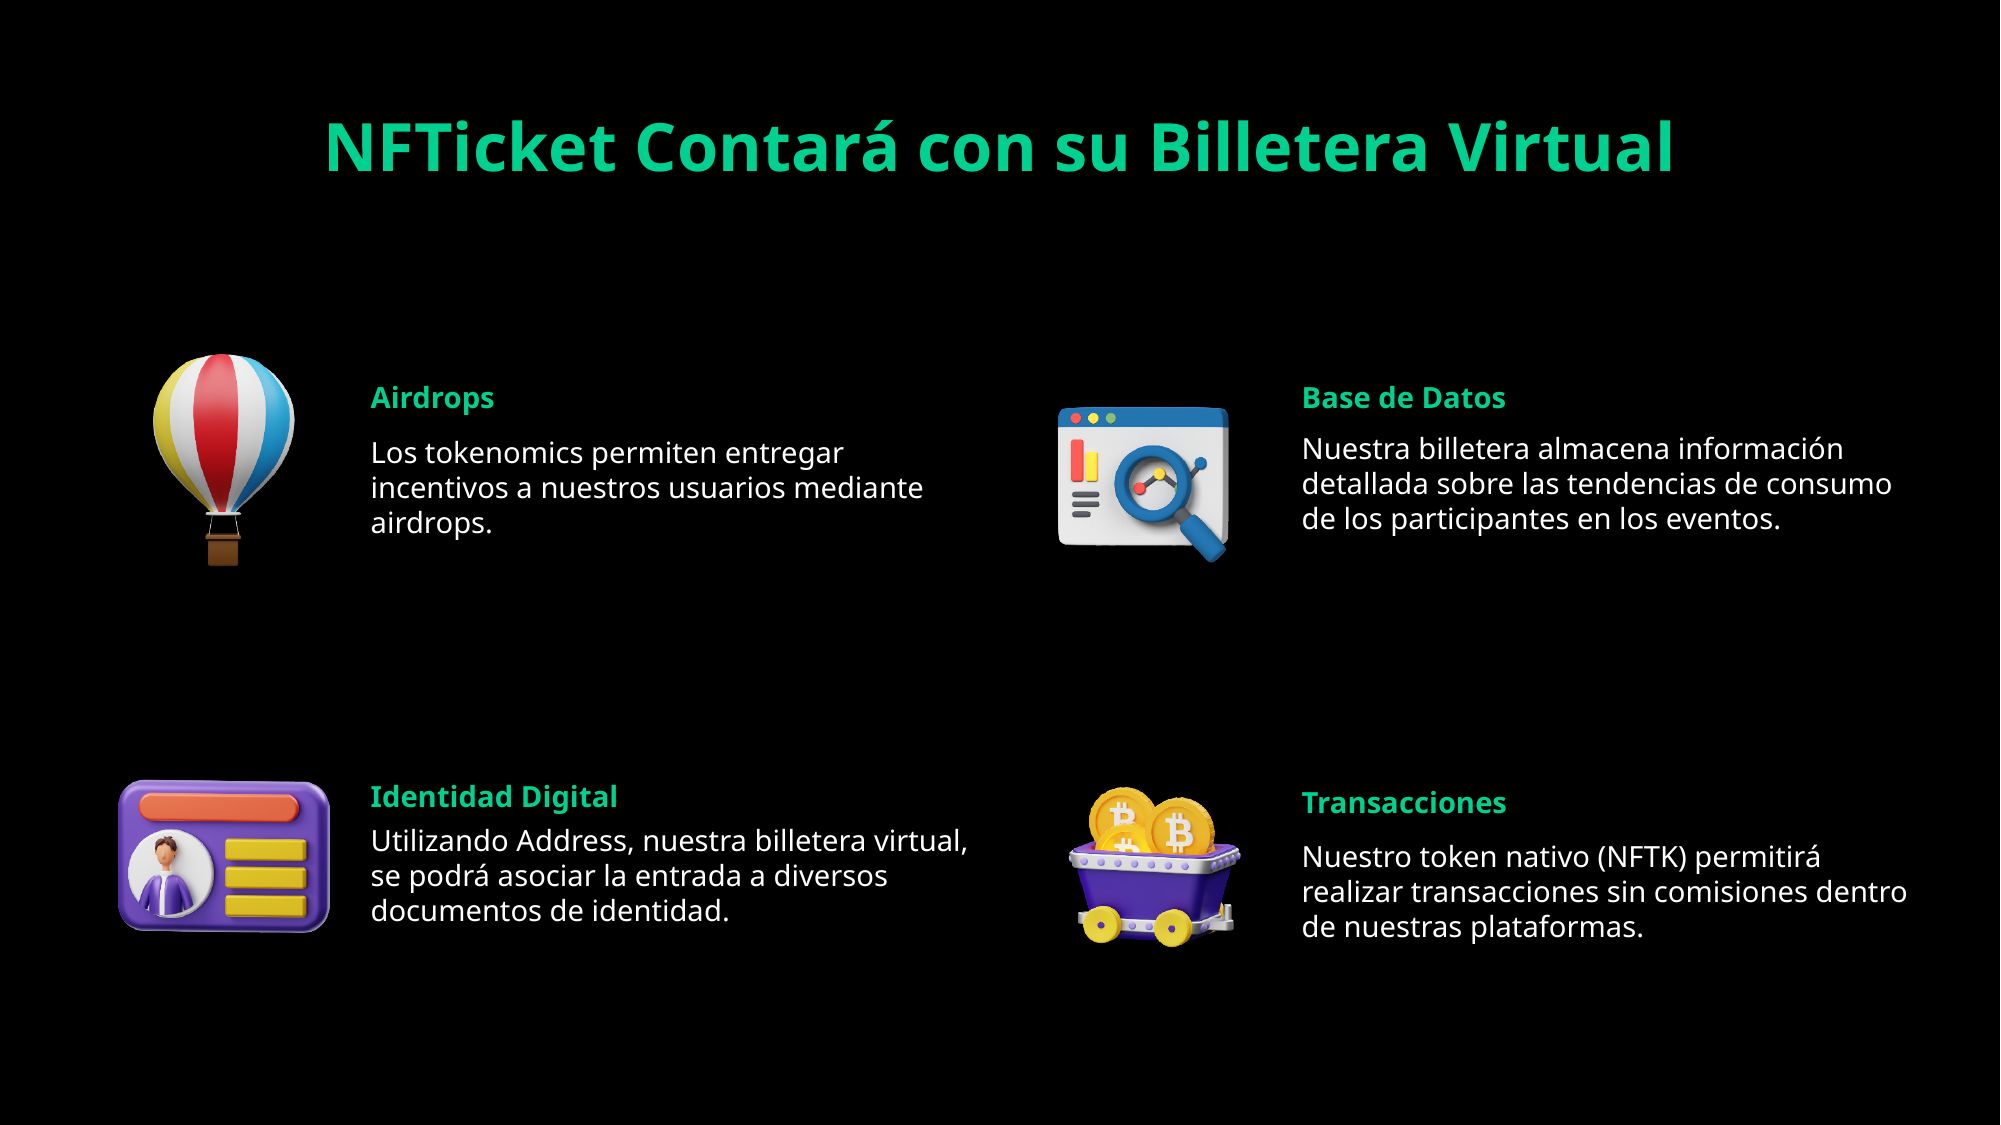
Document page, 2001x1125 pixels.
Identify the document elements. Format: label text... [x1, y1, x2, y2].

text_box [1286, 776, 1931, 952]
picture [1036, 383, 1250, 598]
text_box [1286, 372, 1931, 580]
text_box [357, 771, 1000, 937]
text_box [357, 372, 1000, 584]
picture [91, 723, 357, 989]
picture [91, 327, 357, 593]
picture [1047, 744, 1262, 958]
text_box NFTicket Contará con su Billetera Virtual [308, 97, 1692, 193]
